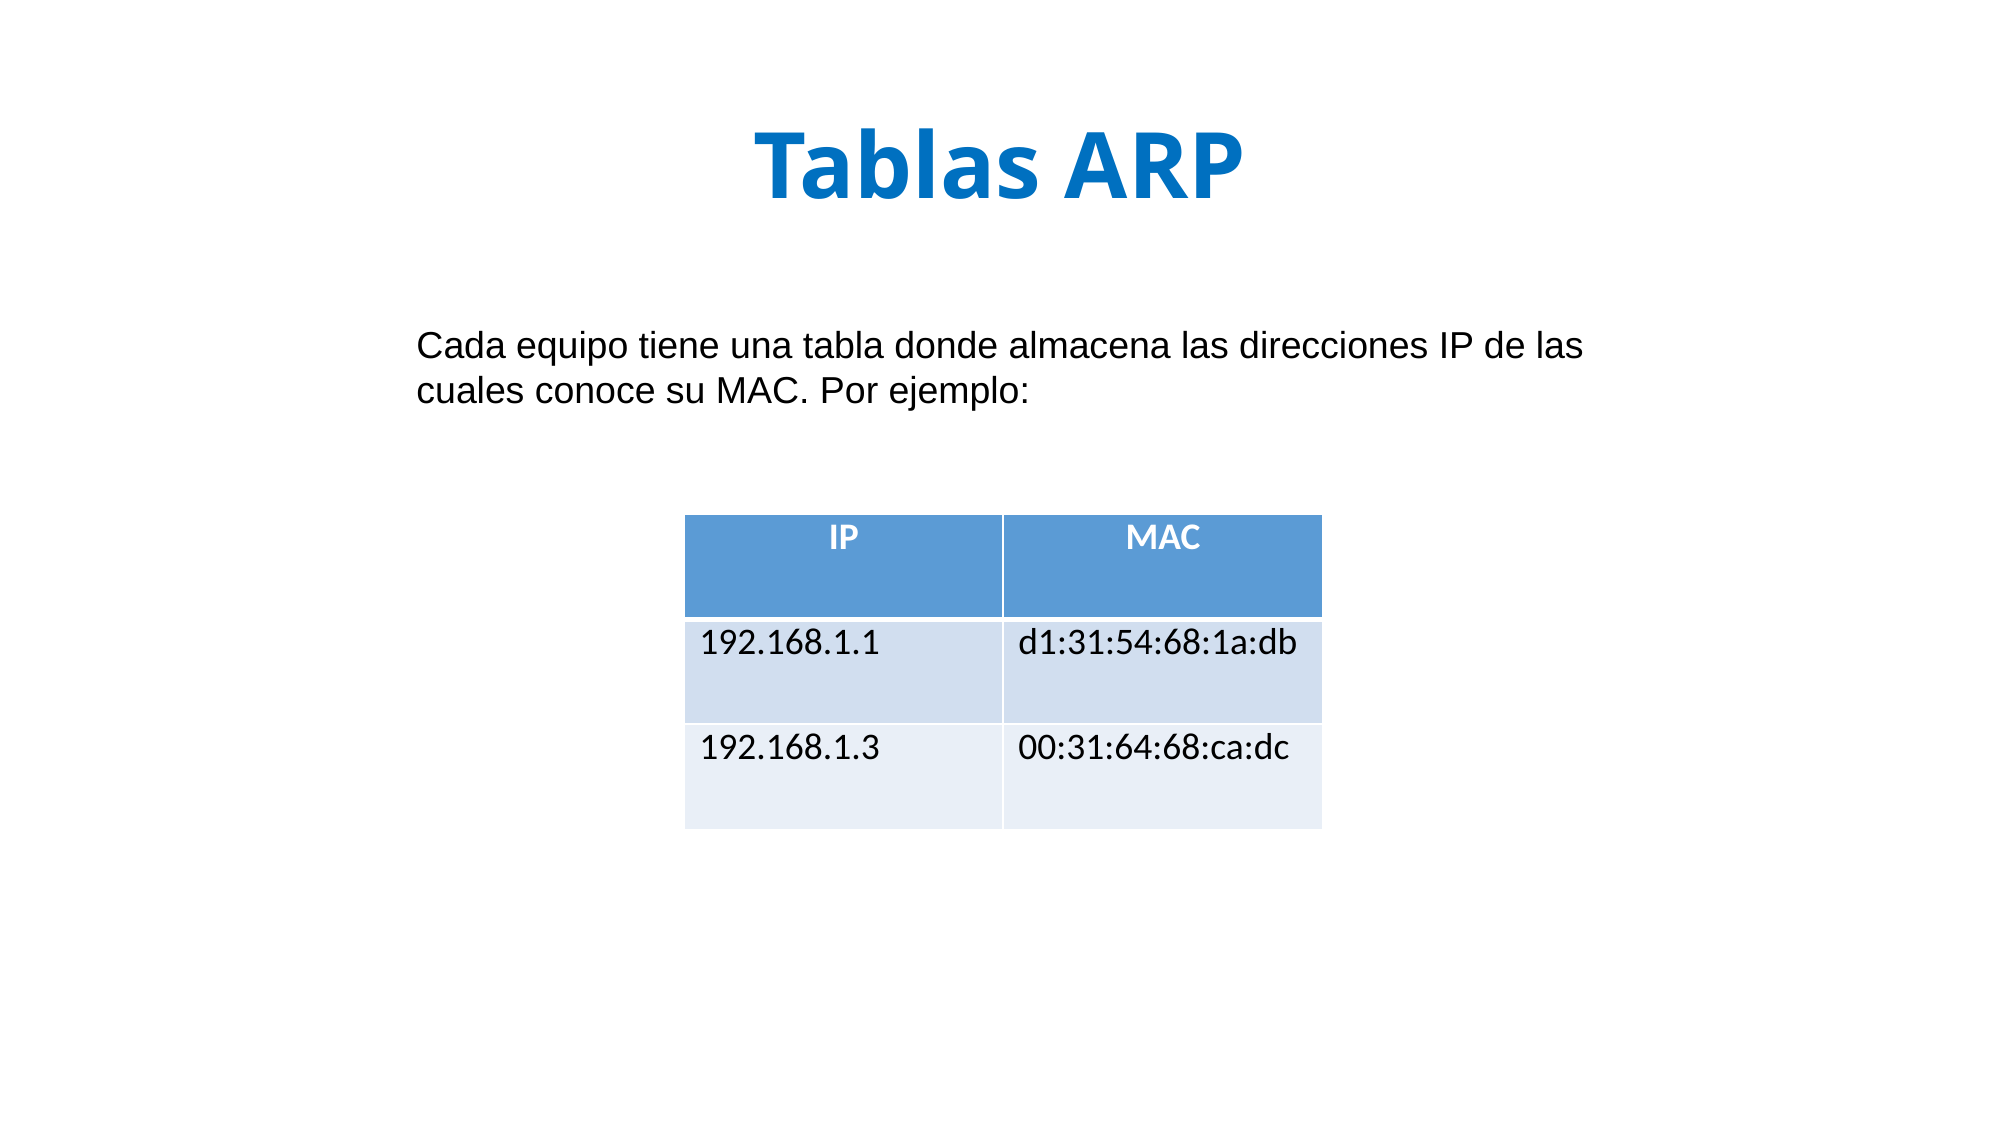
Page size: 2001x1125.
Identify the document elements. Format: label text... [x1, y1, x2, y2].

text_box Cada equipo tiene una tabla donde almacena las direcciones IP de las cuales conoce su MAC. Por ejemplo: [401, 313, 1669, 464]
title Tablas ARP [137, 59, 1863, 278]
table_cell 192.168.1.1 [685, 622, 1002, 723]
table_header MAC [1004, 515, 1322, 617]
table_cell 00:31:64:68:ca:dc [1004, 725, 1322, 829]
table_cell d1:31:54:68:1a:db [1004, 622, 1322, 723]
table_cell 192.168.1.3 [685, 725, 1002, 829]
table_header IP [685, 515, 1002, 617]
